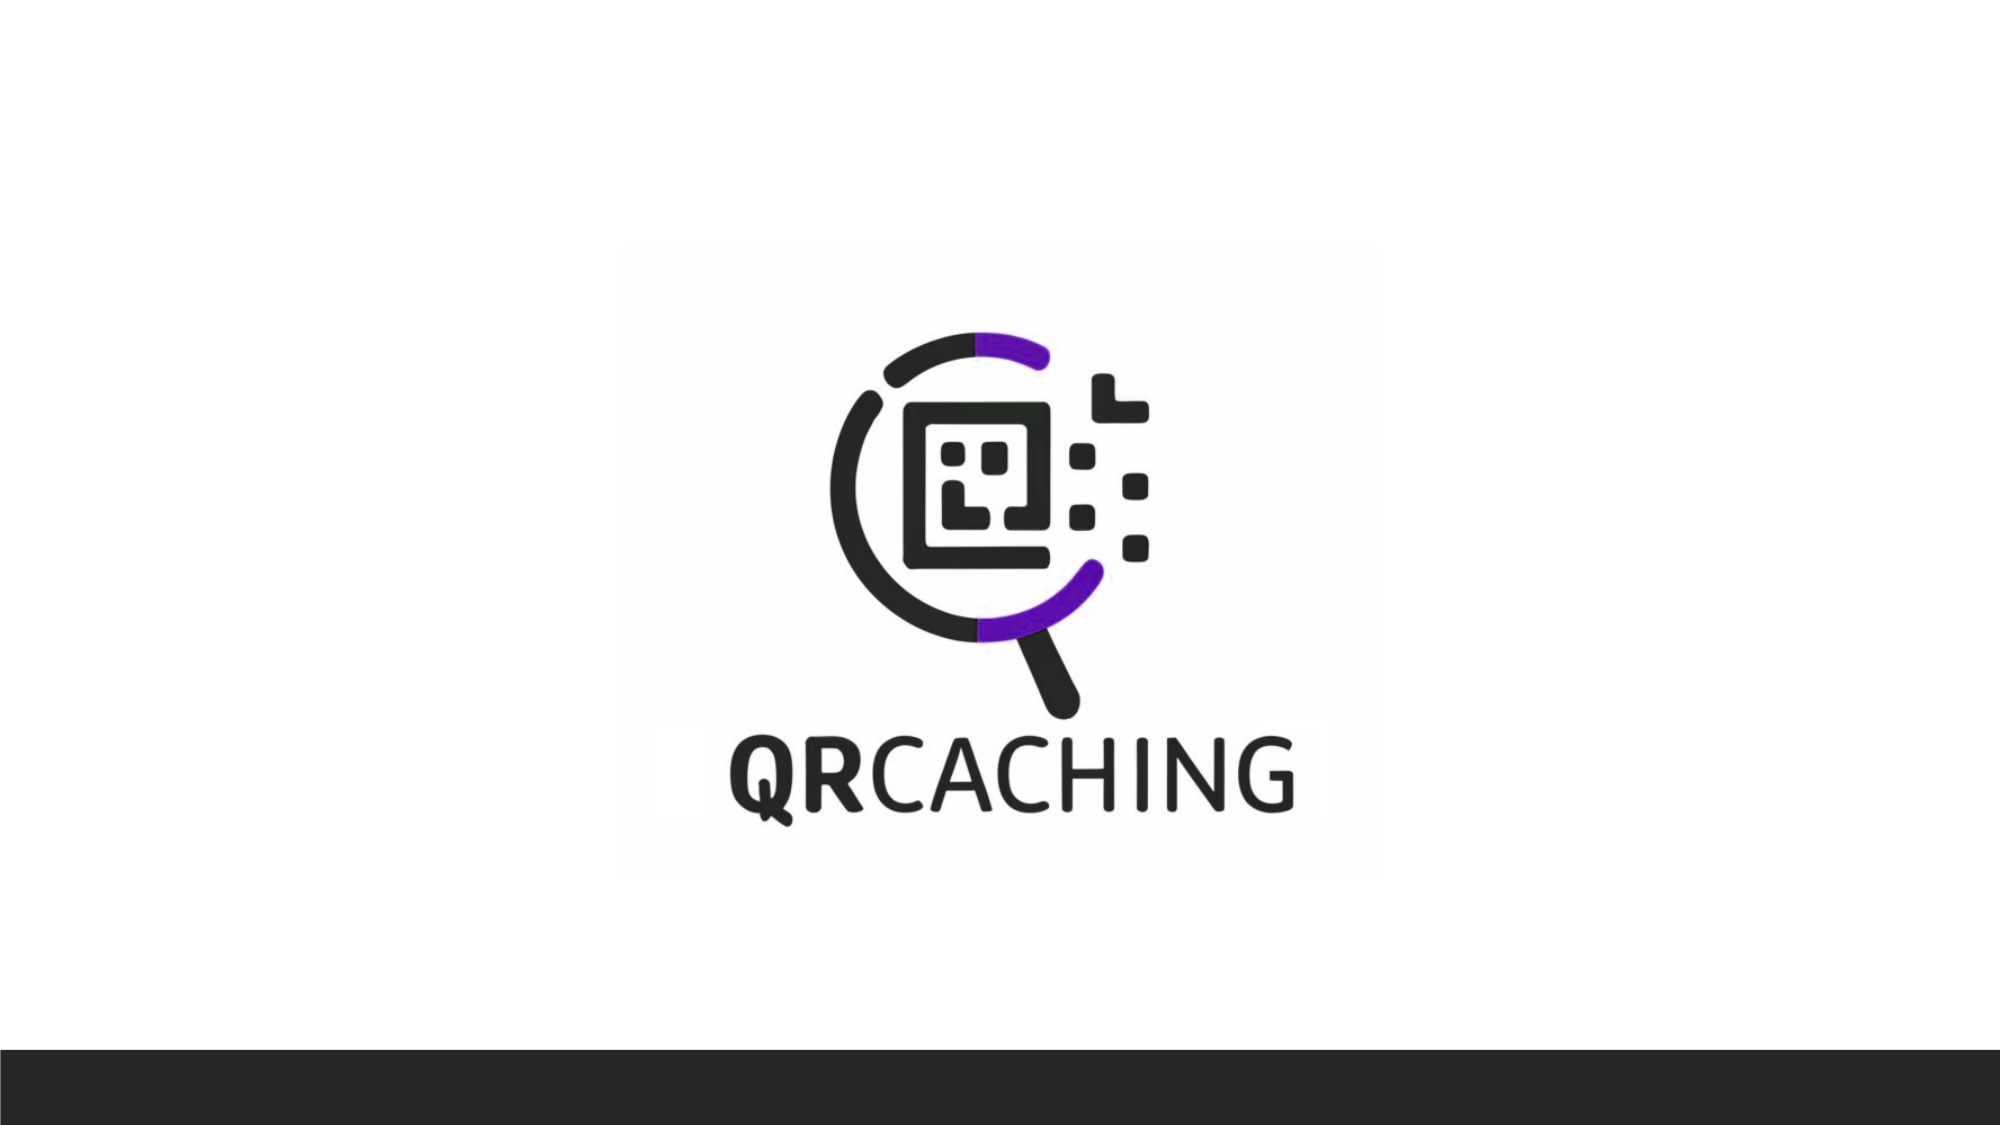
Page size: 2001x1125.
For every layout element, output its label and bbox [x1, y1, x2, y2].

picture [620, 246, 1380, 879]
